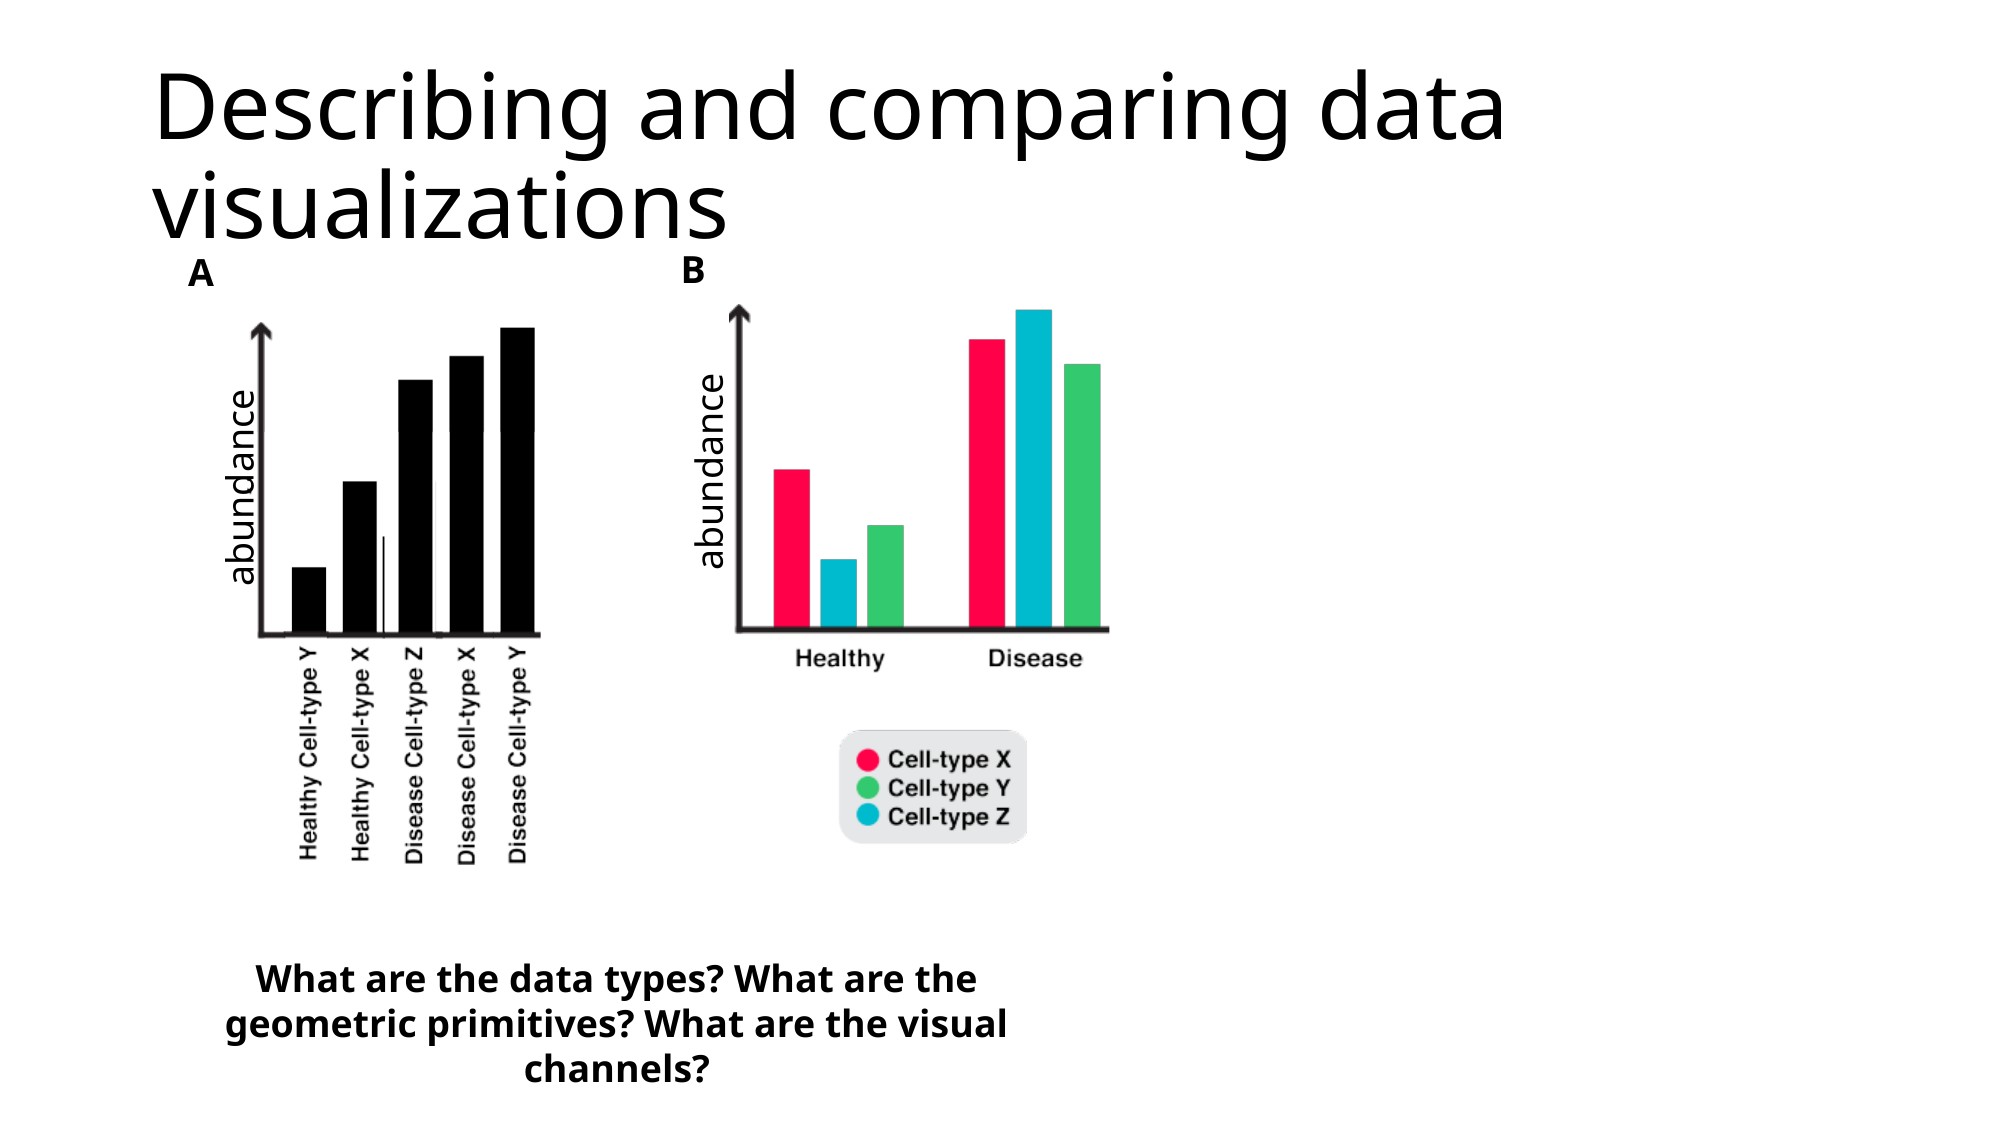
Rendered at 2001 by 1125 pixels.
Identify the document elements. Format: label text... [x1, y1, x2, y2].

text_box abundance [208, 374, 246, 602]
text_box A [173, 241, 230, 302]
picture [728, 303, 1110, 878]
title Describing and comparing data visualizations [137, 50, 1863, 268]
text_box What are the data types? What are the geometric primitives? What are the visual channels? [167, 947, 1067, 1098]
text_box abundance [678, 358, 728, 586]
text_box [246, 321, 542, 866]
text_box B [665, 238, 721, 299]
